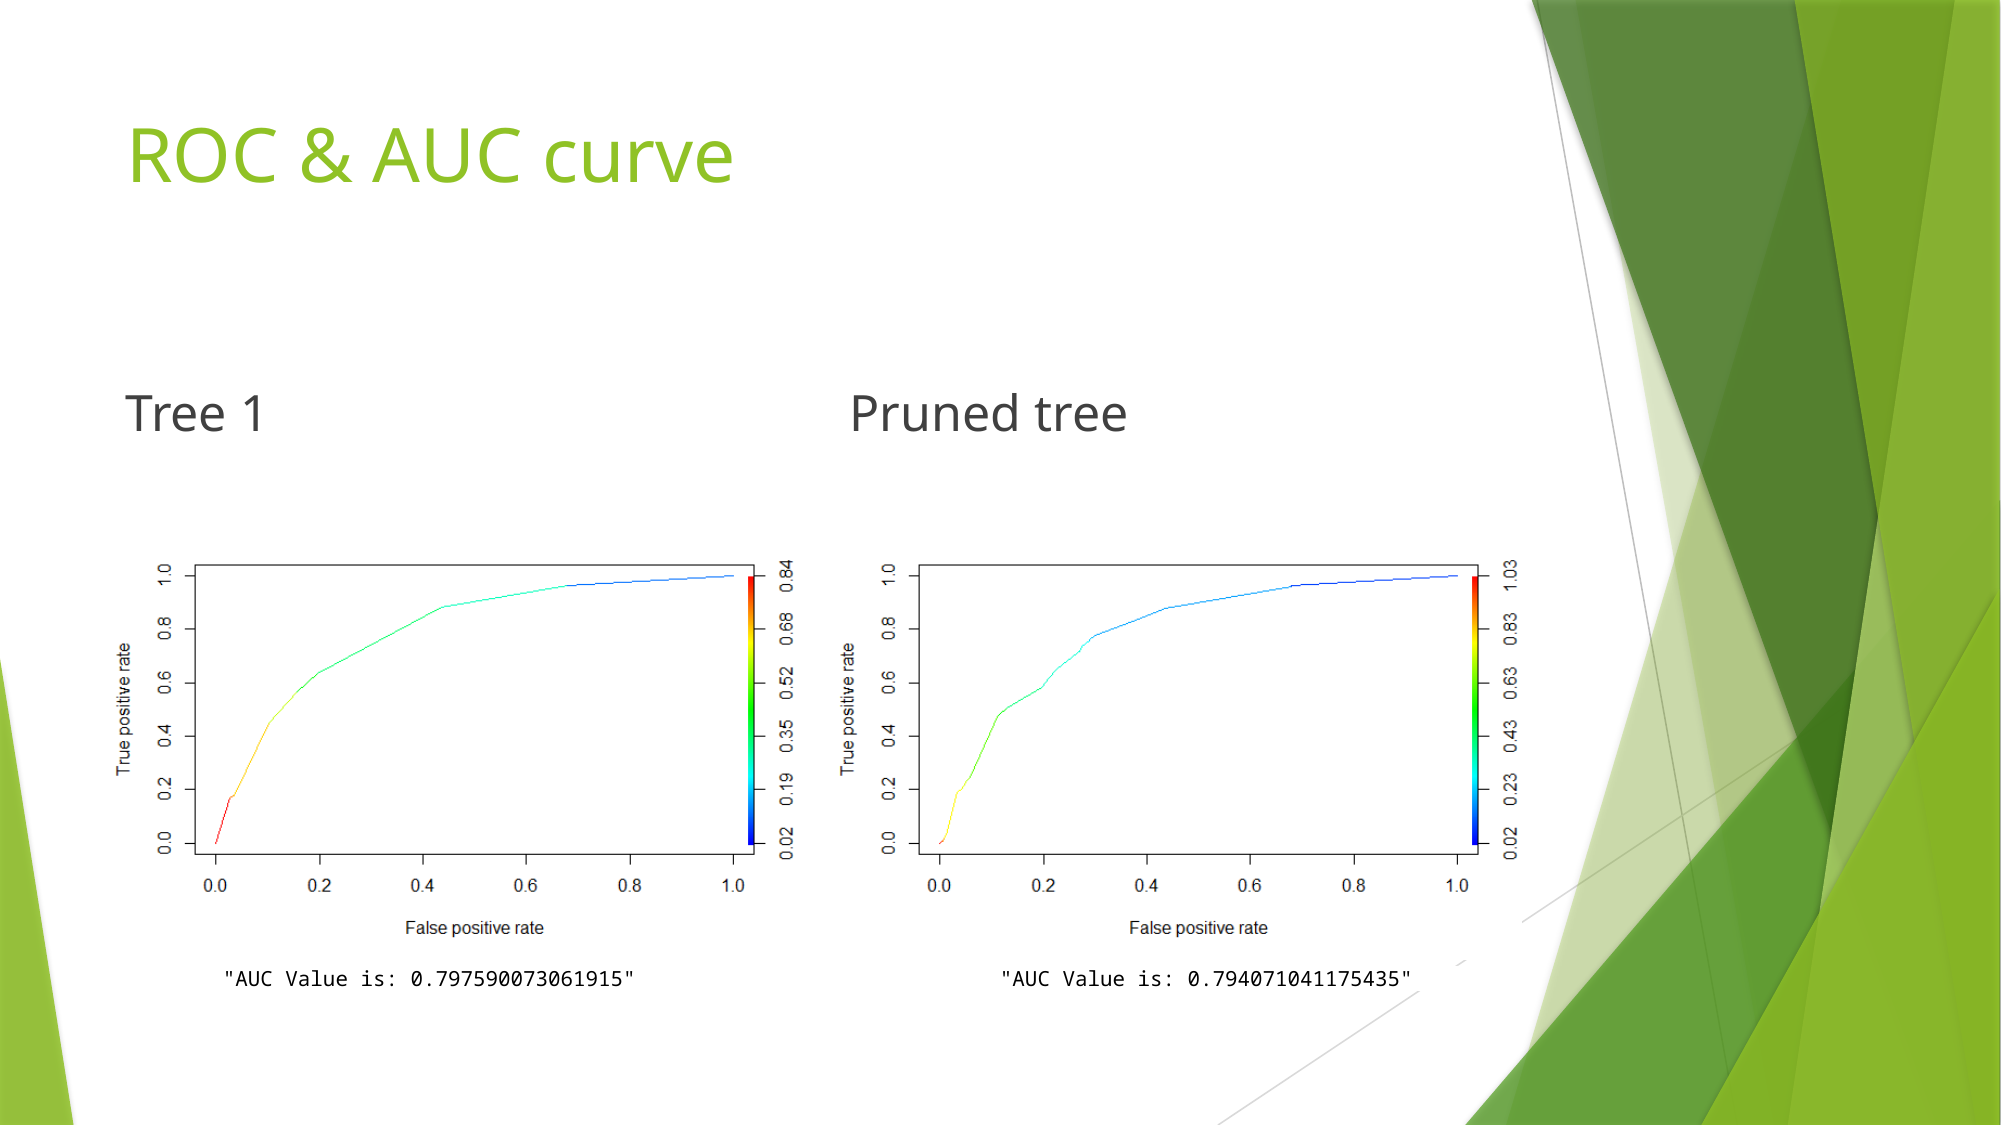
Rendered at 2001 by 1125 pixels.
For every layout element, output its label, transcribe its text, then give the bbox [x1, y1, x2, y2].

title ROC & AUC curve [111, 99, 1522, 317]
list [110, 479, 798, 961]
text_box "AUC Value is: 0.797590073061915" [222, 968, 653, 991]
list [834, 479, 1522, 961]
list Pruned tree [834, 354, 1522, 449]
list Tree 1 [110, 354, 798, 449]
text_box "AUC Value is: 0.794071041175435" [999, 968, 1517, 991]
